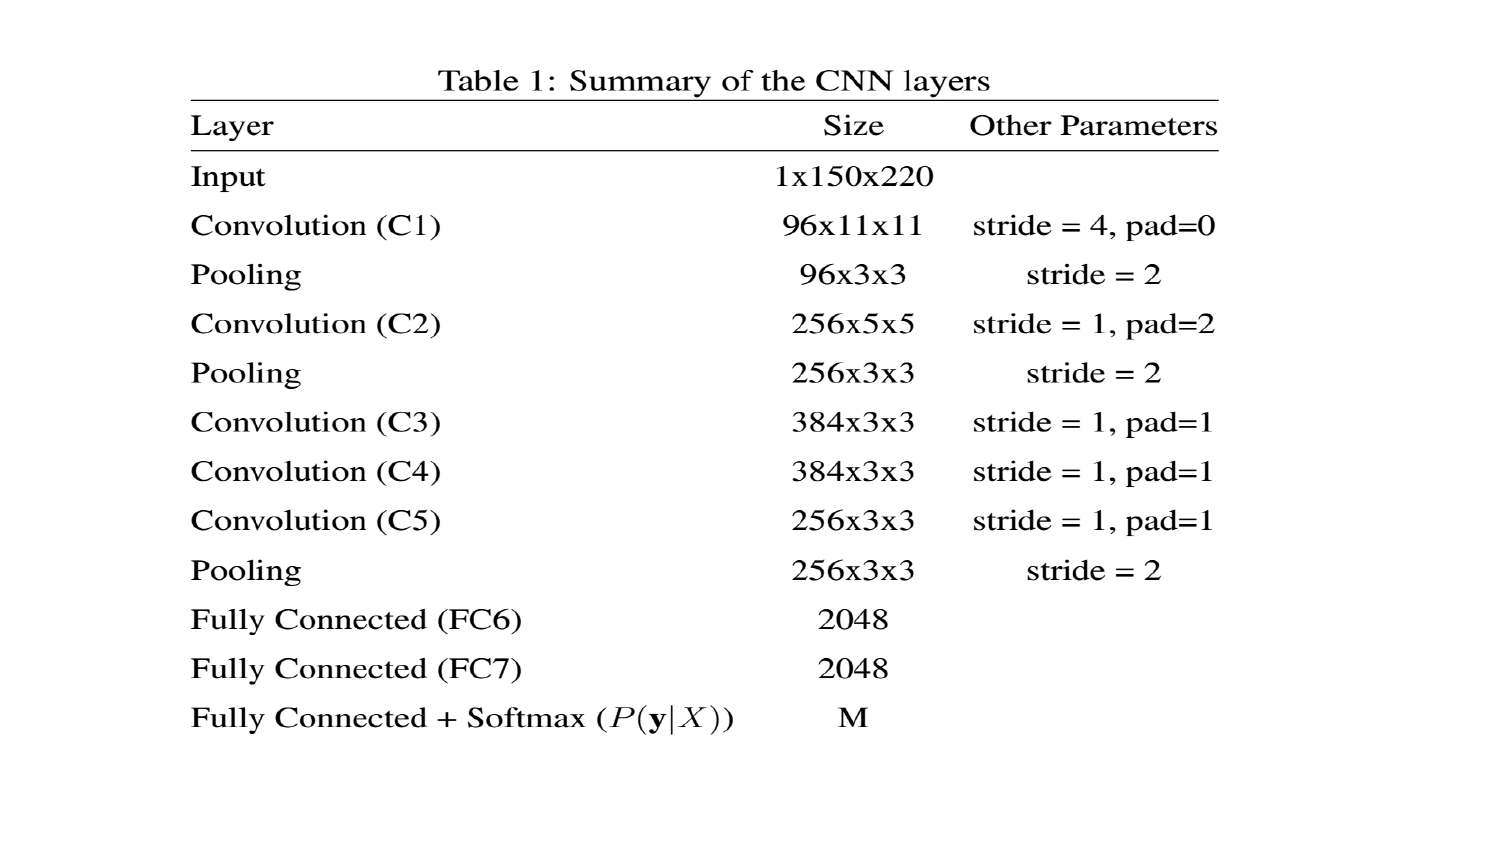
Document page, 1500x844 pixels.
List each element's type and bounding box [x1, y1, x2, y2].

picture [147, 63, 1290, 746]
